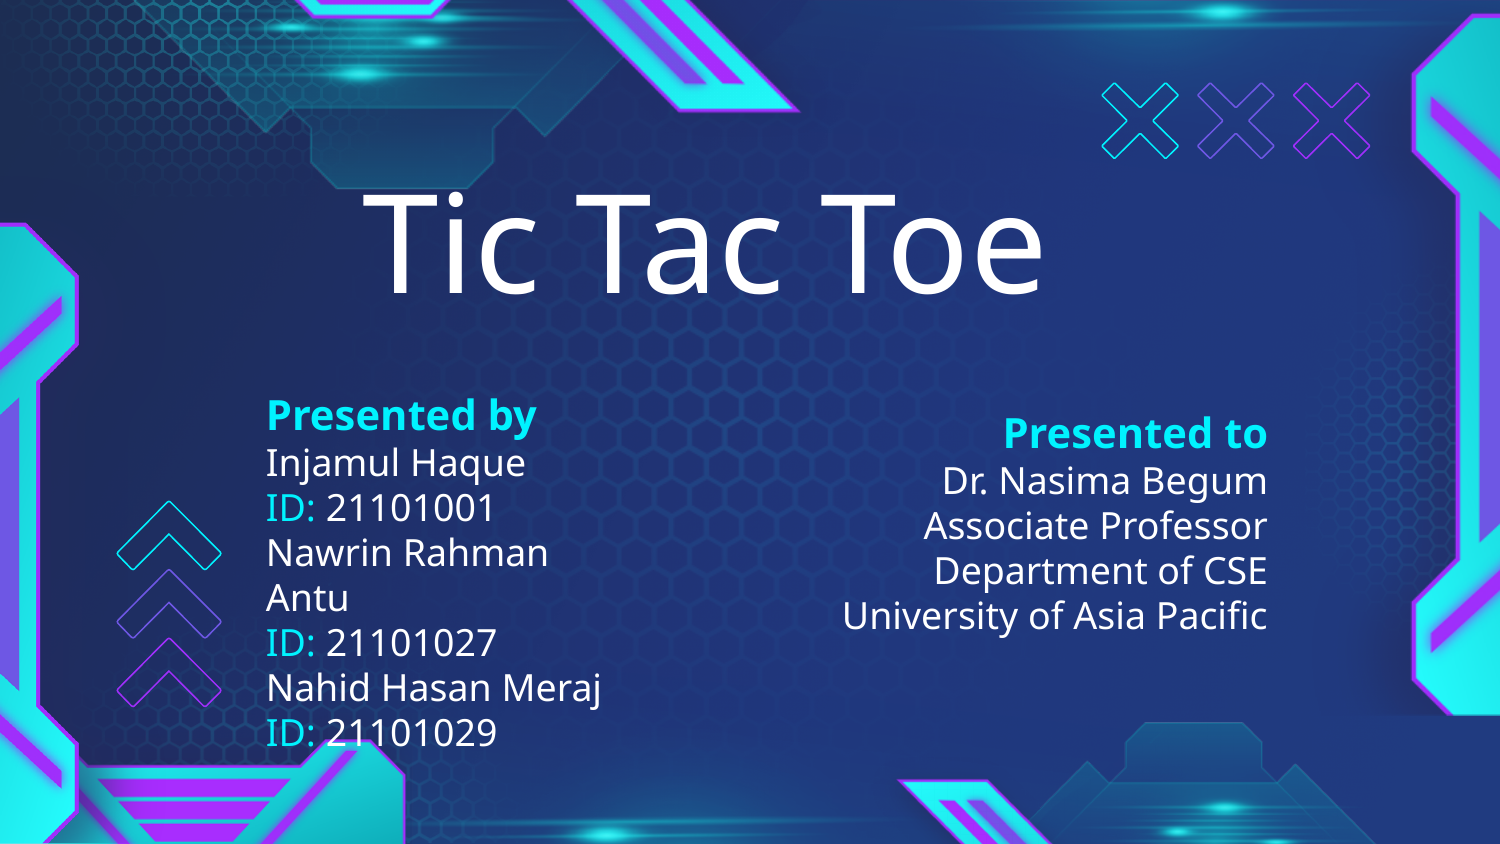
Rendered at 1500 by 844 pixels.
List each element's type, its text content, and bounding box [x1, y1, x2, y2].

text_box Presented to Dr. Nasima Begum Associate Professor Department of CSE University of Asia Pacific [802, 391, 1284, 673]
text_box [1101, 82, 1370, 159]
text_box Presented by Injamul Haque ID: 21101001 Nawrin Rahman Antu ID: 21101027 Nahid Hasan Meraj ID: 21101029 [250, 373, 658, 644]
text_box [116, 500, 221, 707]
picture [0, 0, 1500, 844]
title Tic Tac Toe [347, 120, 1178, 336]
